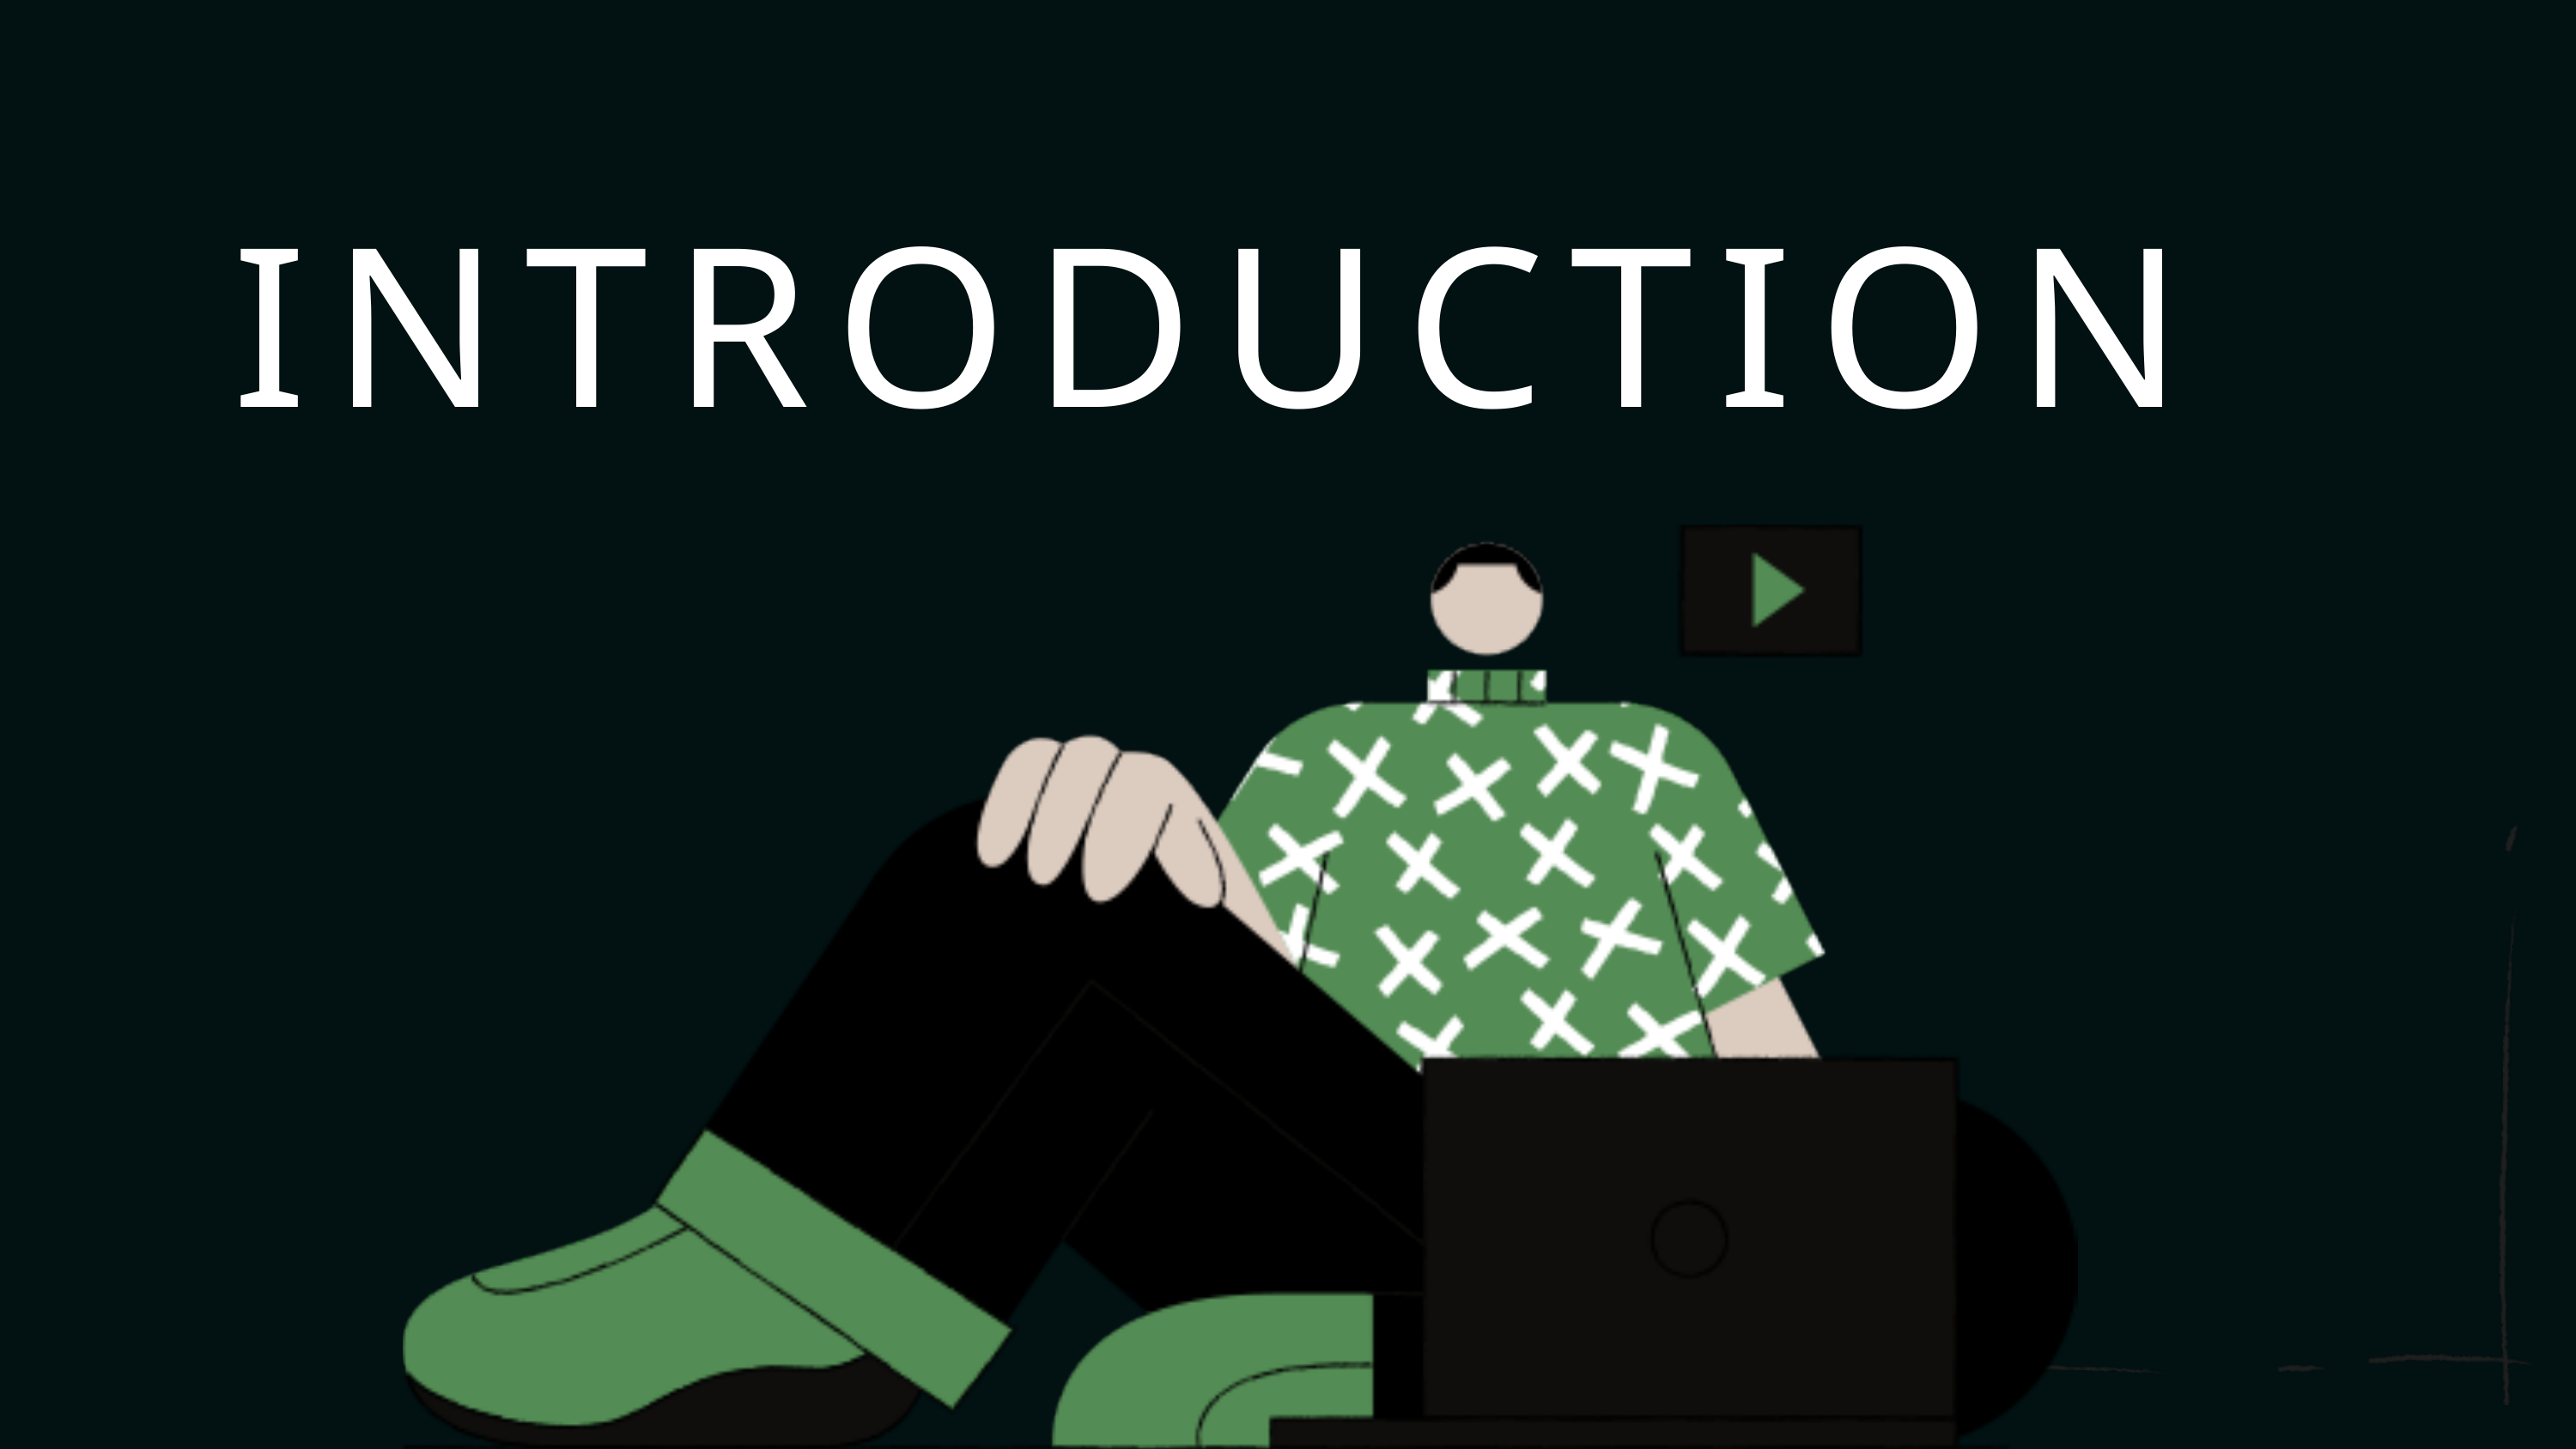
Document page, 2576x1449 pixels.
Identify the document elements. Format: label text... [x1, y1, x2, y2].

picture [403, 524, 2533, 1449]
text_box INTRODUCTION [232, 185, 2432, 452]
